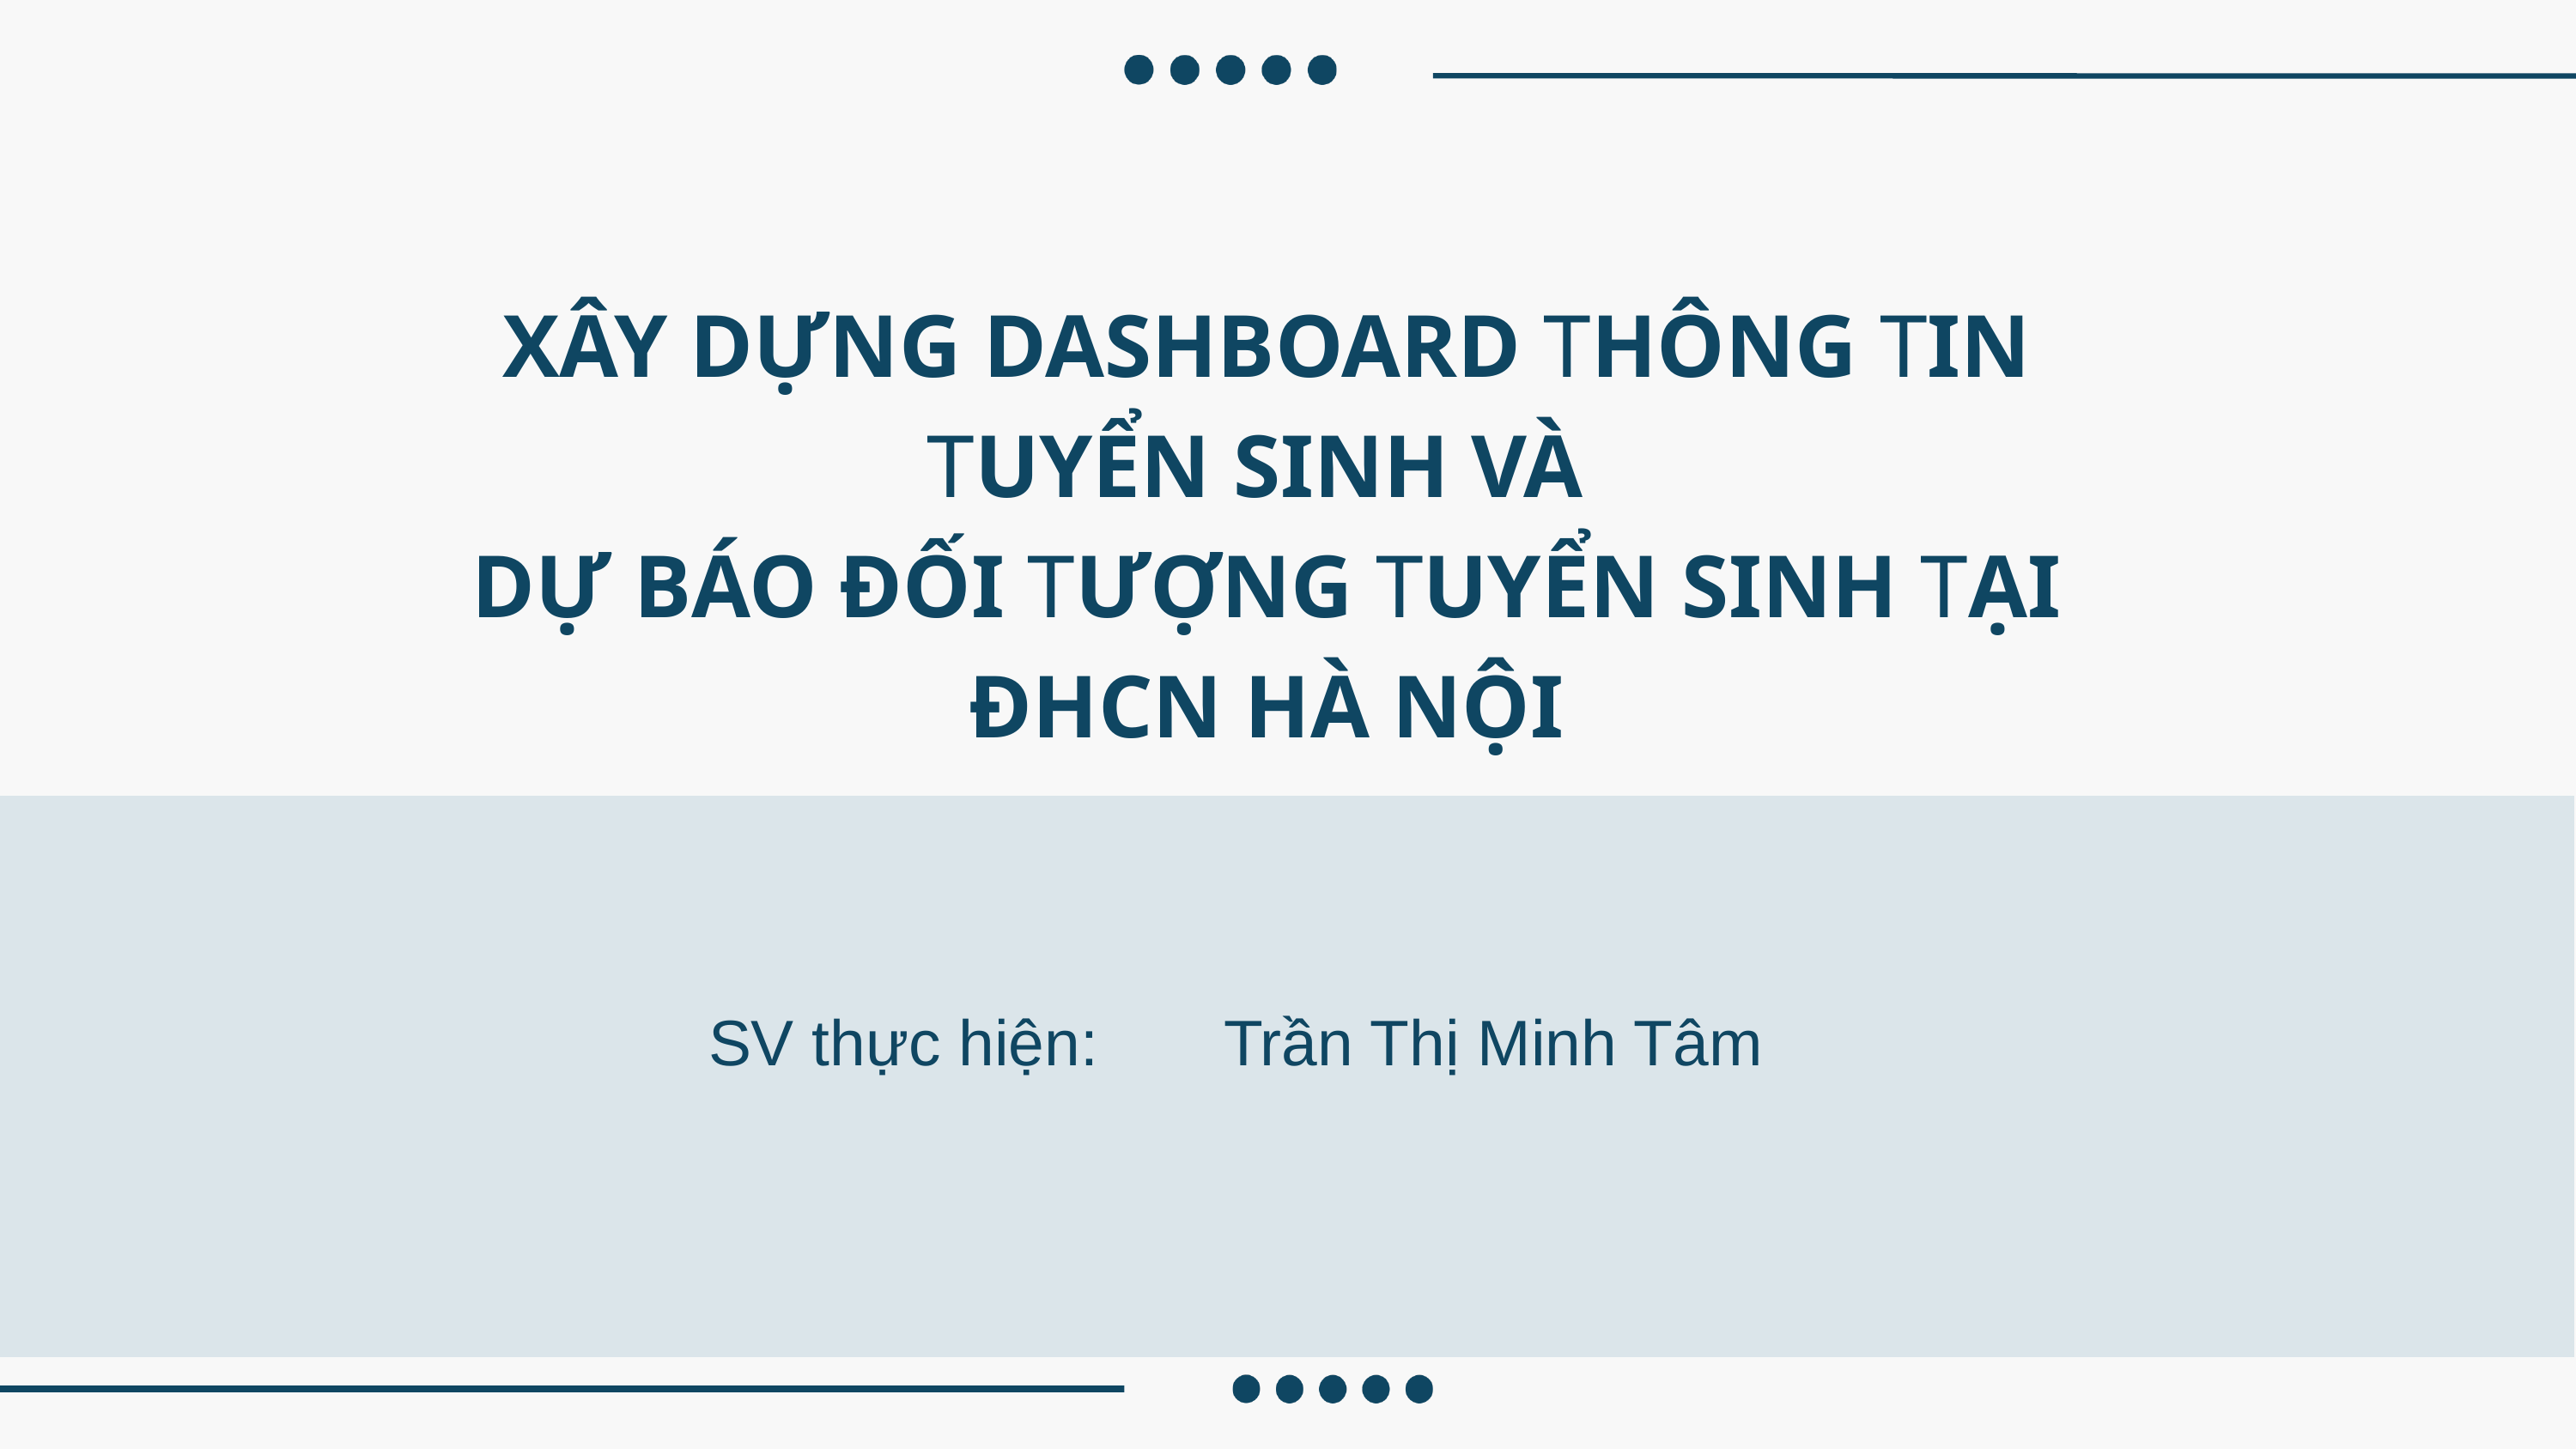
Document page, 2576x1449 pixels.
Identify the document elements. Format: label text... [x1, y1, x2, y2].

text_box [0, 771, 2575, 1358]
text_box [1124, 54, 1337, 86]
text_box XÂY DỰNG DASHBOARD THÔNG TIN TUYỂN SINH VÀ DỰ BÁO ĐỐI TƯỢNG TUYỂN SINH TẠI ĐHCN HÀ NỘI [440, 274, 2093, 755]
text_box [1232, 1373, 1433, 1404]
